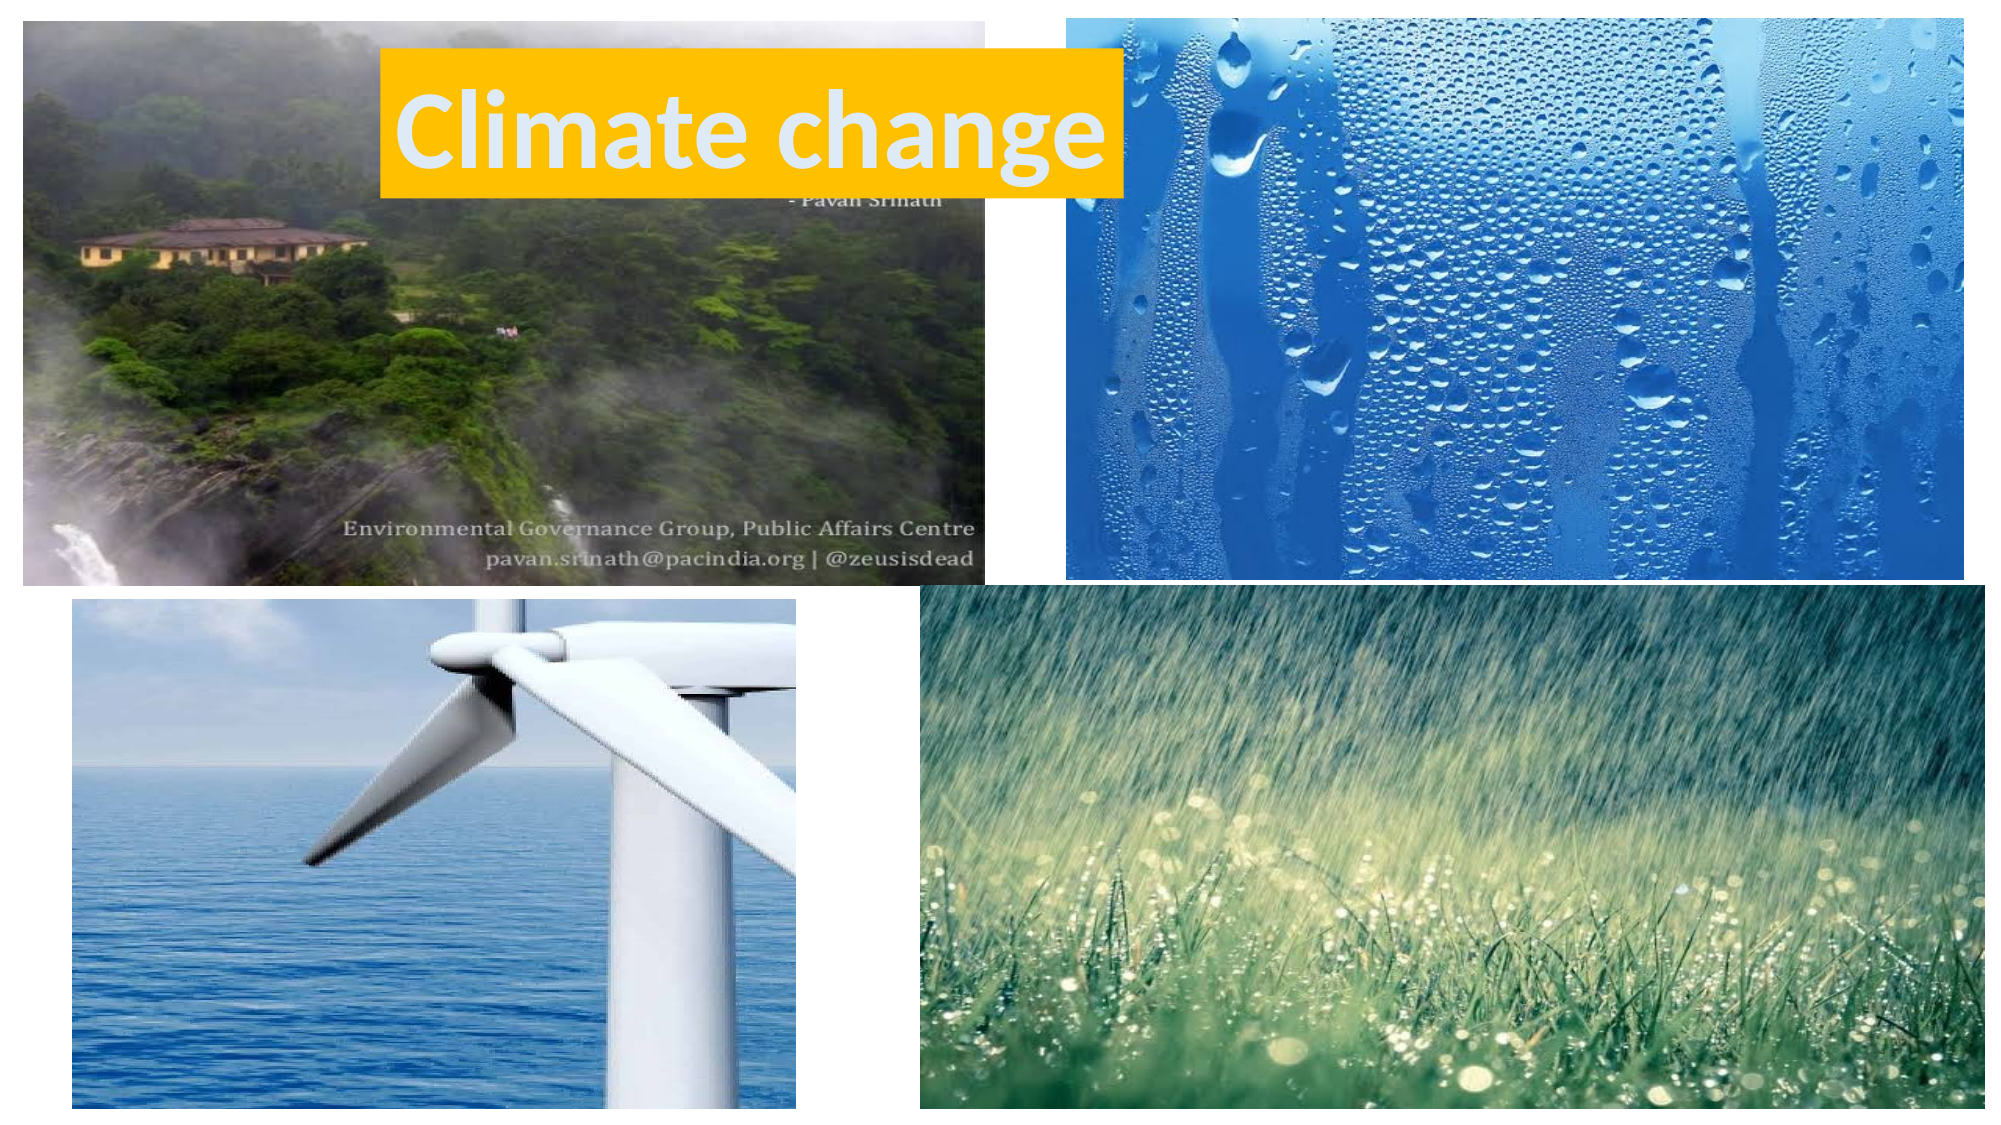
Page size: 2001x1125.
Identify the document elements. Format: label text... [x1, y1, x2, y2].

text_box Climate change [985, 48, 1066, 199]
picture [23, 21, 1985, 1109]
picture [1066, 18, 1964, 581]
picture [72, 599, 796, 1109]
